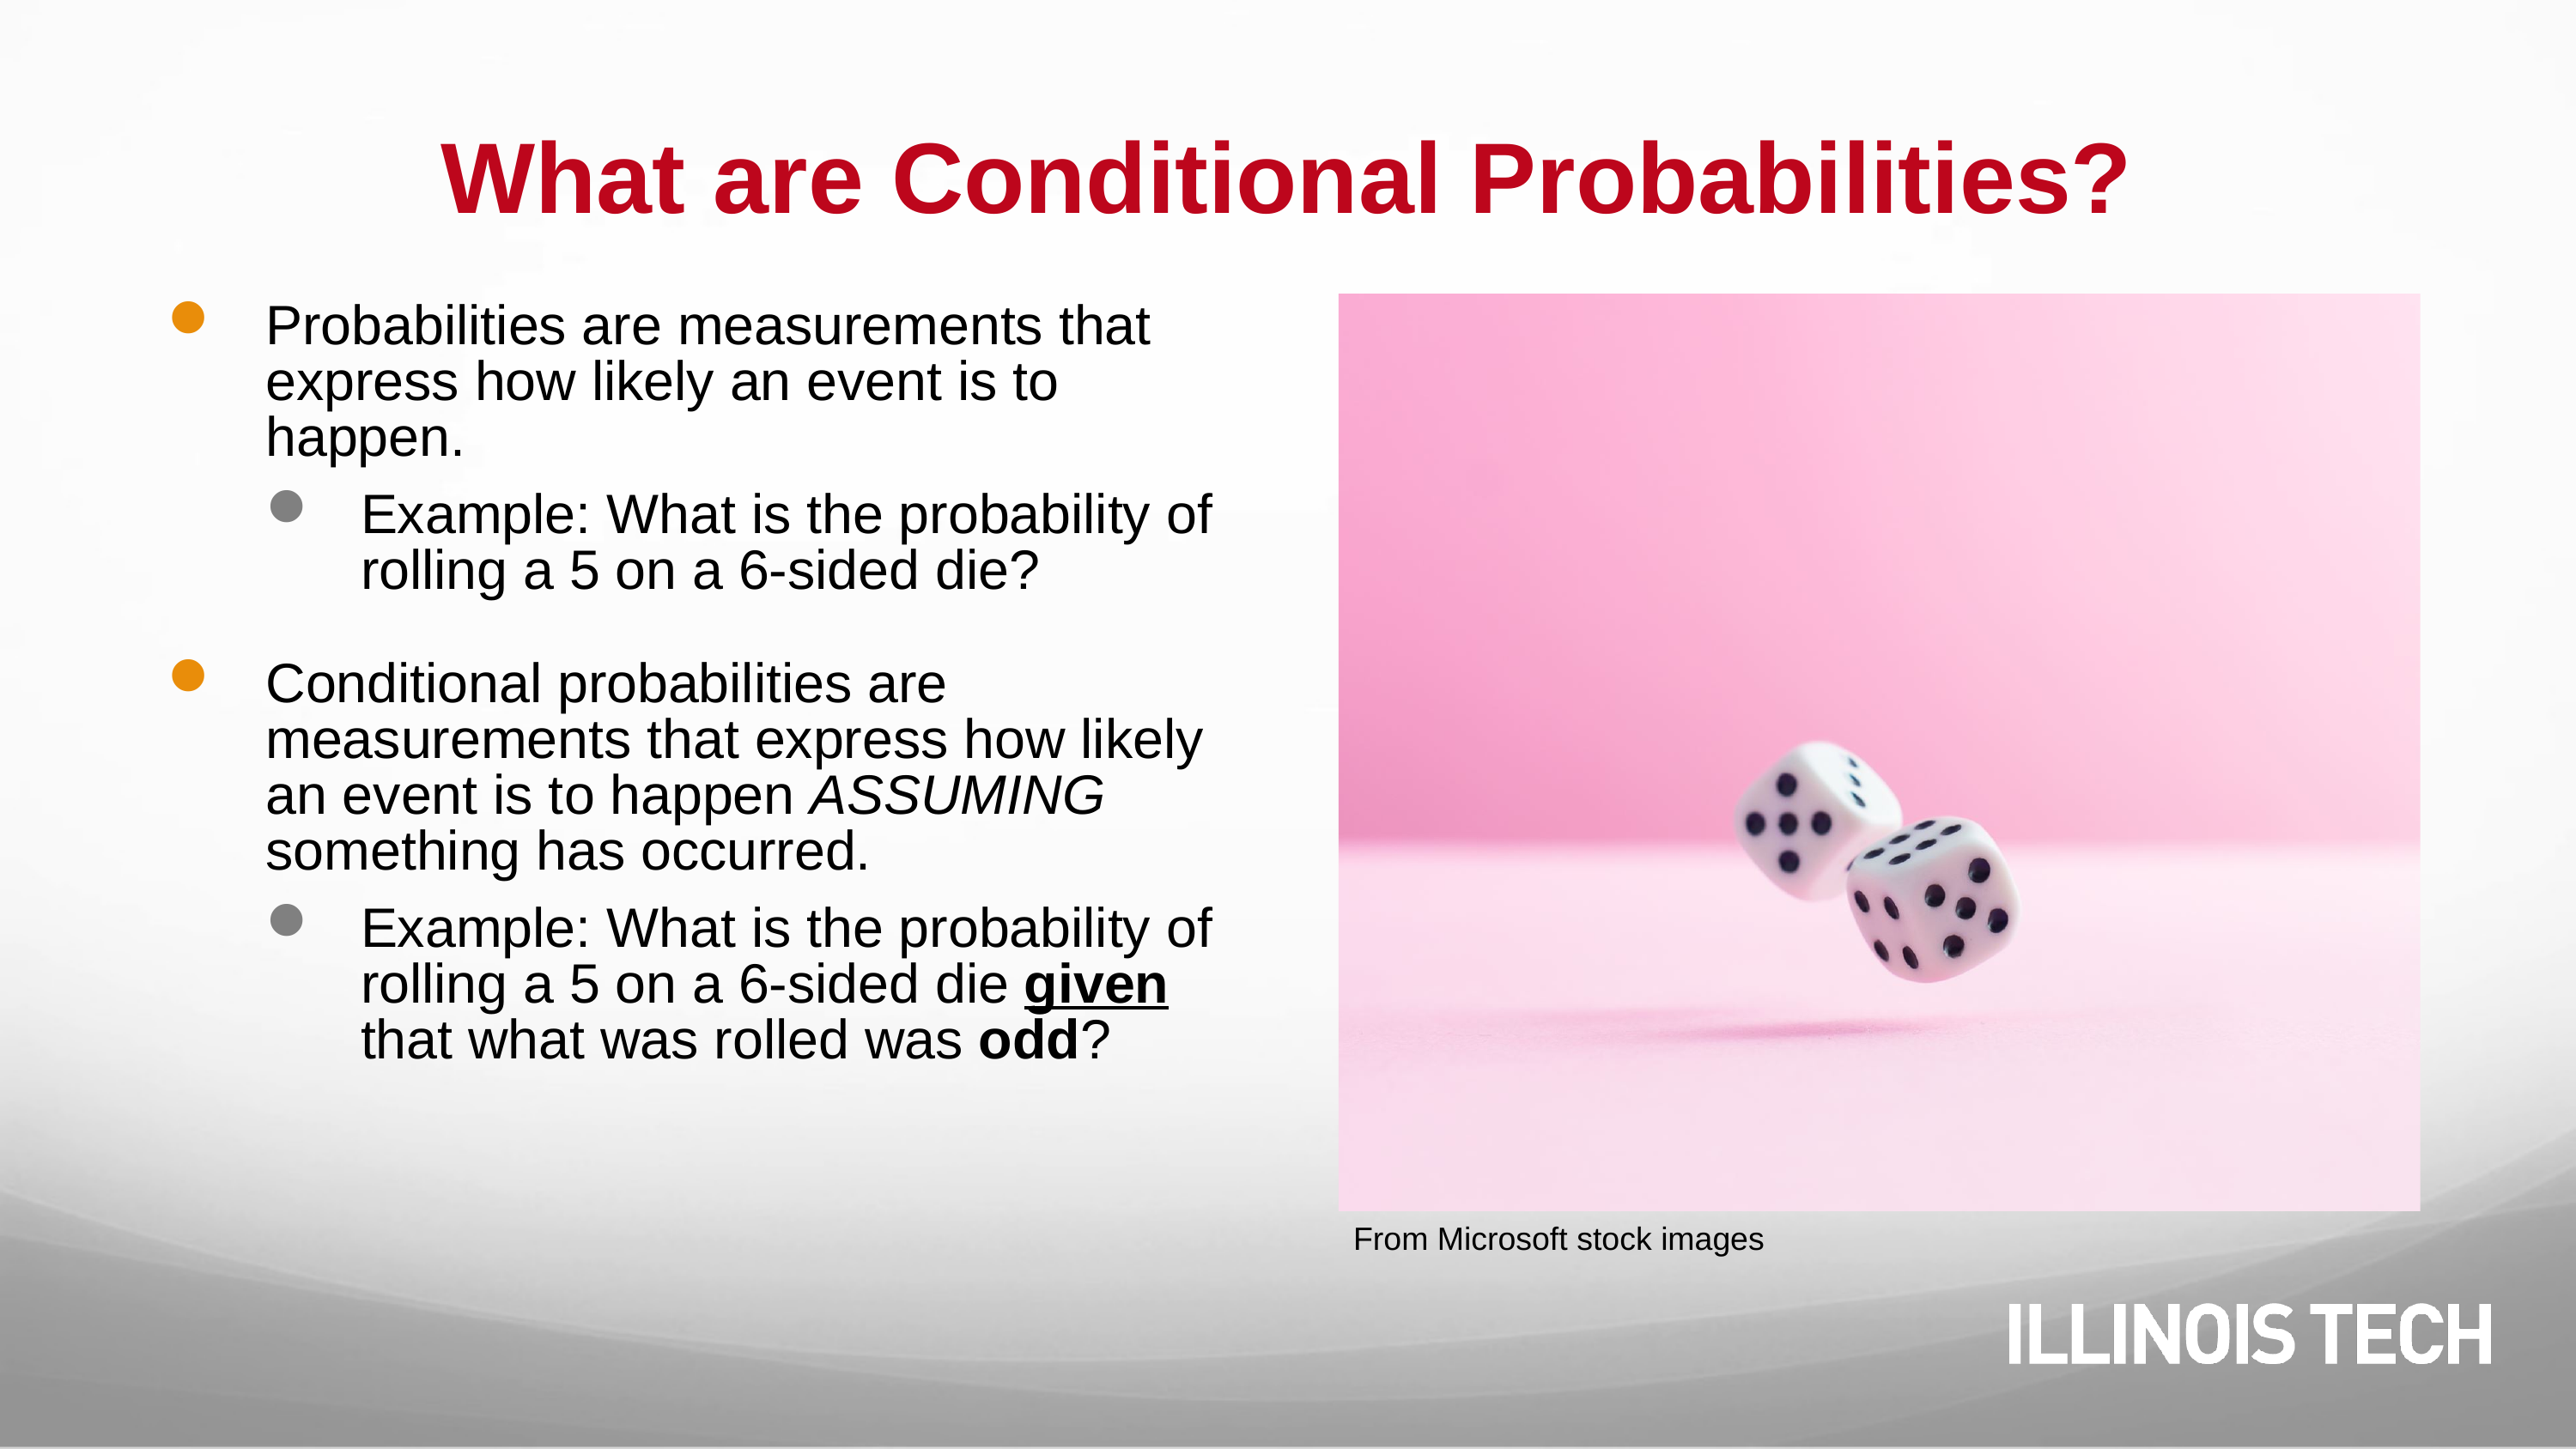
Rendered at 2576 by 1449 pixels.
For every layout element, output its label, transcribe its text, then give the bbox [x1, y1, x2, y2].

title What are Conditional Probabilities? [155, 22, 2421, 241]
list Probabilities are measurements that express how likely an event is to happen. Example: What is the probability of rolling a 5 on a 6-sided die? Conditional probabilities are measurements that express how likely an event is to happen ASSUMING something has occurred. Example: What is the probability of rolling a 5 on a 6-sided die given that what was rolled was odd? [155, 294, 1237, 1211]
picture [0, 0, 2576, 1449]
text_box From Microsoft stock images [1340, 1217, 1778, 1264]
